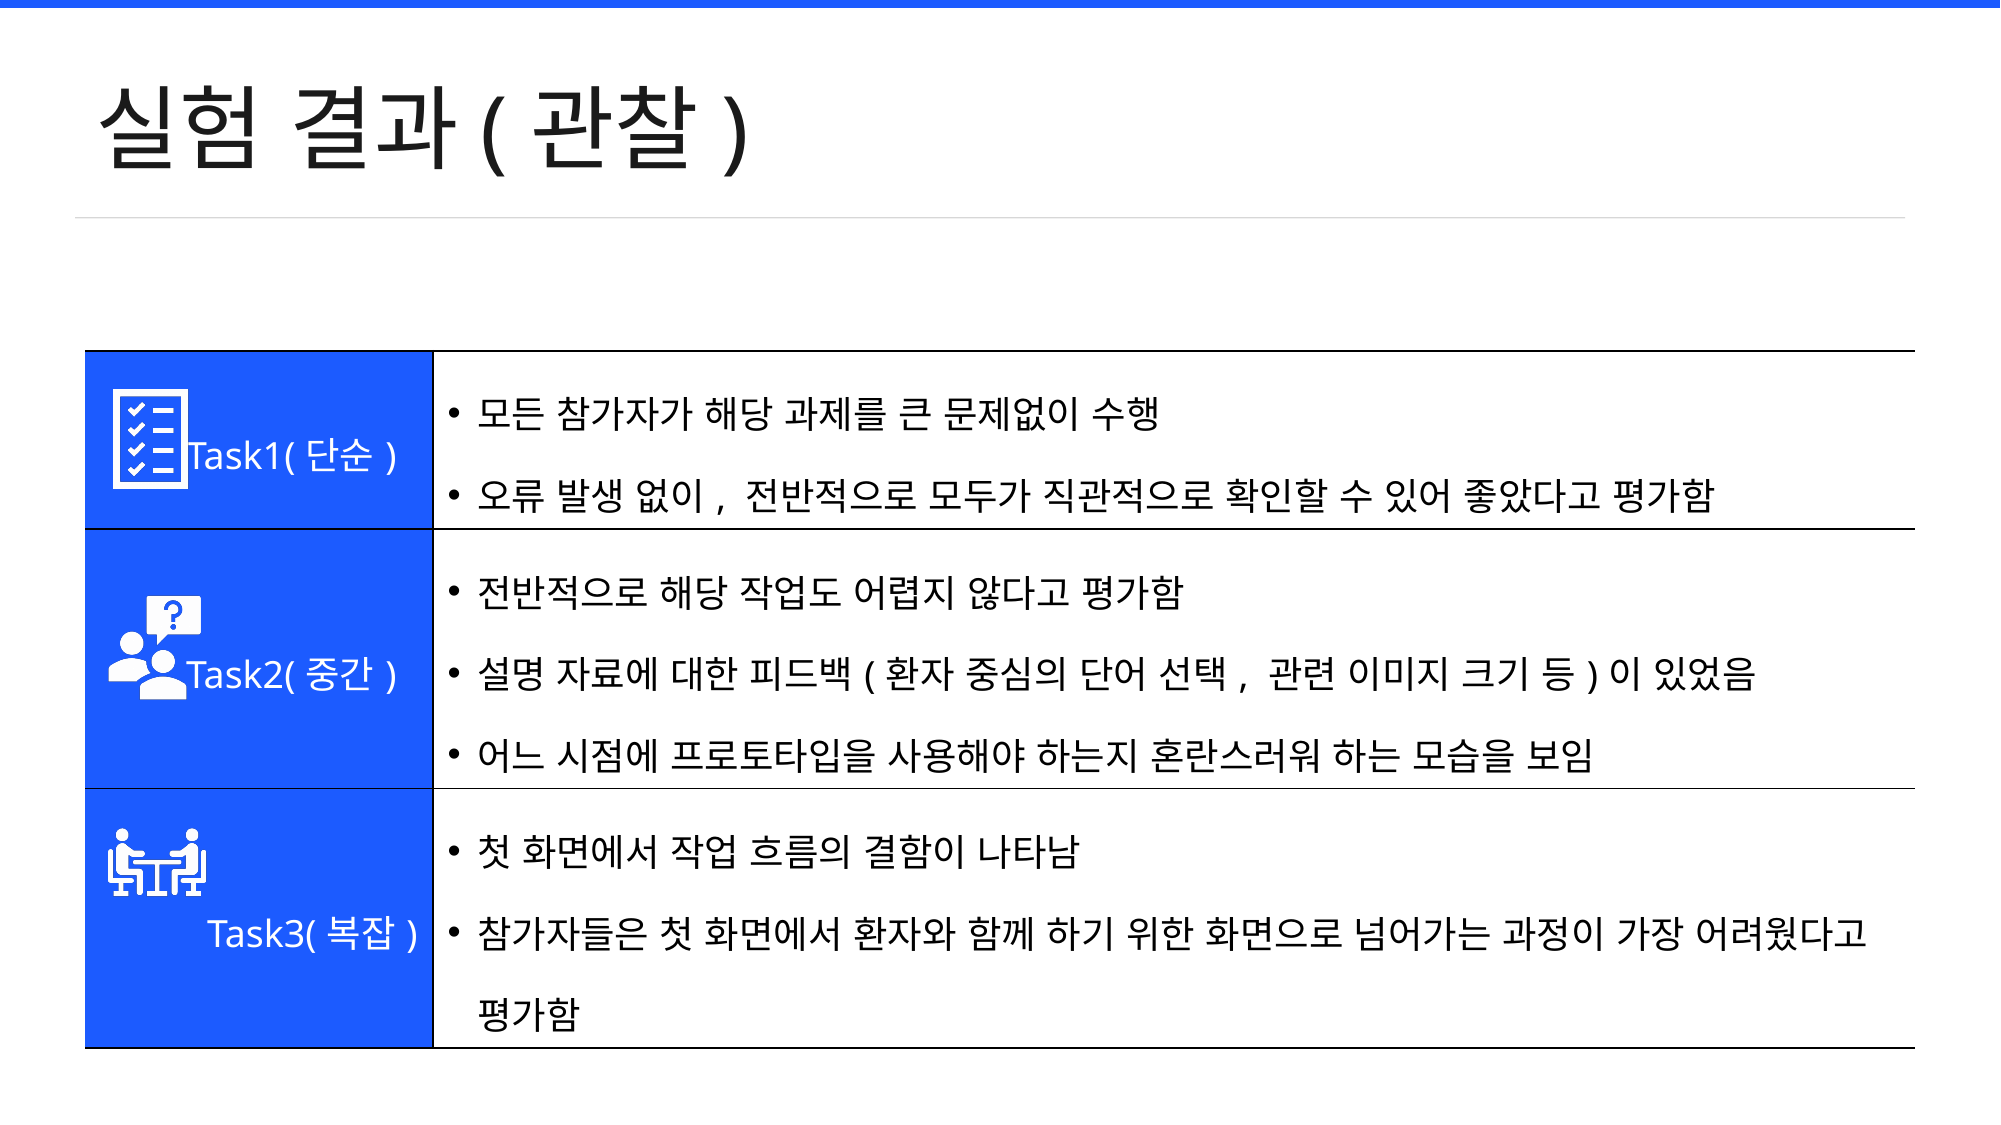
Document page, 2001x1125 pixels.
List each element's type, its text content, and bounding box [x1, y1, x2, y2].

picture [92, 585, 217, 710]
table_cell Task2(중간)) [85, 530, 432, 788]
table_cell 첫 화면에서 작업 흐름의 결함이 나타남 참가자들은 첫 화면에서 환자와 함께 하기 위한 화면으로 넘어가는 과정이 가장 어려웠다고 평가함 [434, 789, 1915, 1047]
table_cell 전반적으로 해당 작업도 어렵지 않다고 평가함 설명 자료에 대한 피드백(환자 중심의 단어 선택, 관련 이미지 크기 등)이 있었음 어느 시점에 프로토타입을 사용해야 하는지 혼란스러워 하는 모습을 보임 [434, 530, 1915, 788]
table_header Task1(단순)) [85, 352, 432, 528]
text_box 실험 결과(관찰) [94, 56, 1883, 203]
picture [92, 379, 209, 499]
text_box [0, 0, 2000, 8]
table_header 모든 참가자가 해당 과제를 큰 문제없이 수행 오류 발생 없이, 전반적으로 모두가 직관적으로 확인할 수 있어 좋았다고 평가함 [434, 352, 1915, 528]
table_cell Task3(복잡) [85, 789, 432, 1047]
picture [94, 799, 219, 926]
